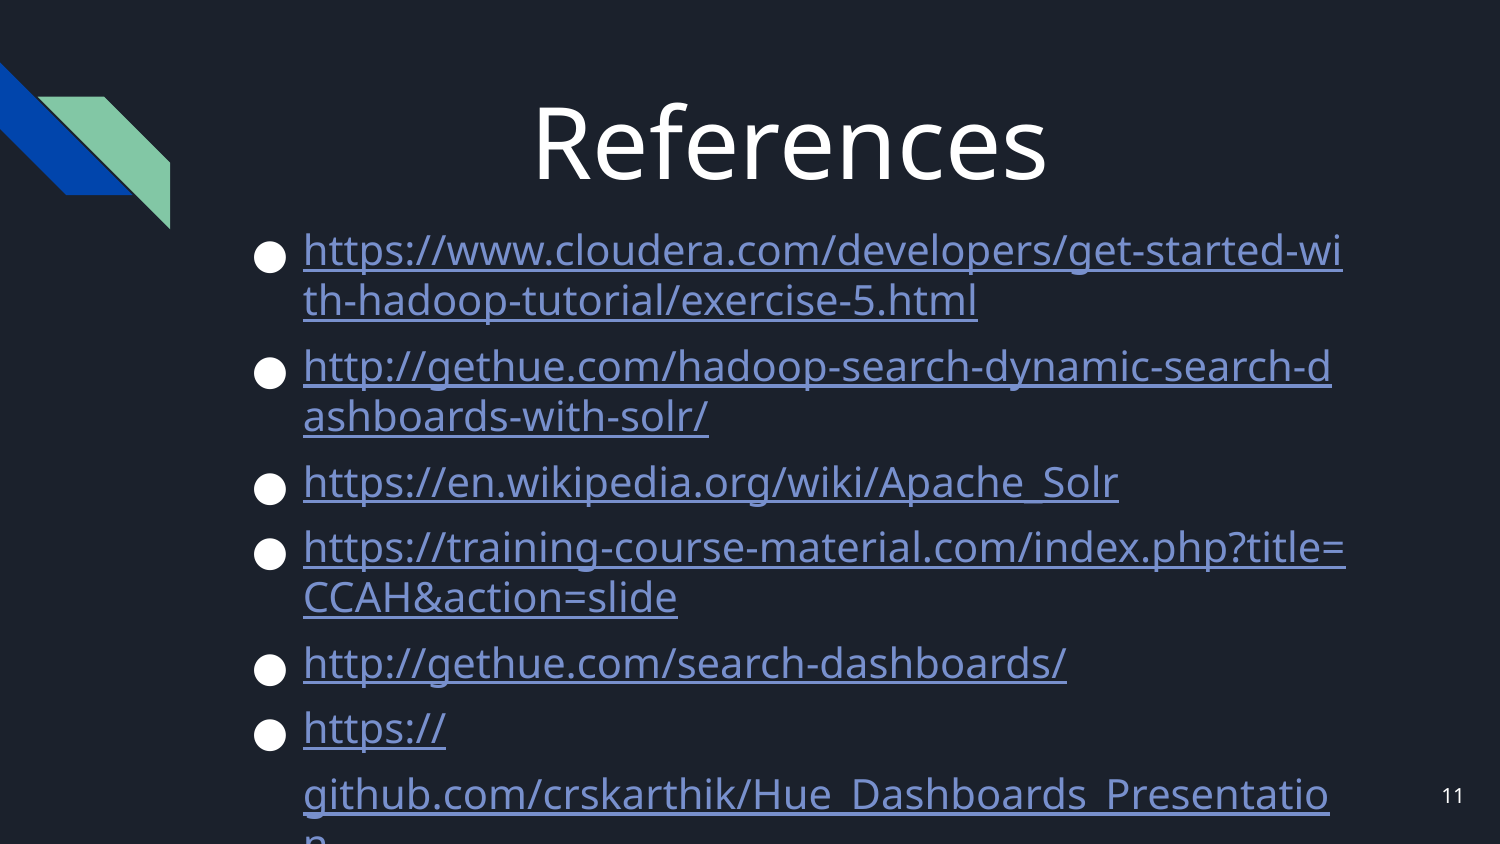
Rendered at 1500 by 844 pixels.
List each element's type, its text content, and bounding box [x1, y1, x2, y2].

slide_number 11 [1389, 764, 1480, 830]
title References [212, 64, 1368, 200]
list https://www.cloudera.com/developers/get-started-with-hadoop-tutorial/exercise-5.html http://gethue.com/hadoop-search-dynamic-search-dashboards-with-solr/ https://en.wikipedia.org/wiki/Apache_Solr https://training-course-material.com/index.php?title=CCAH&action=slide http://gethue.com/search-dashboards/ https://github.com/crskarthik/Hue_Dashboards_Presentation [212, 200, 1368, 830]
